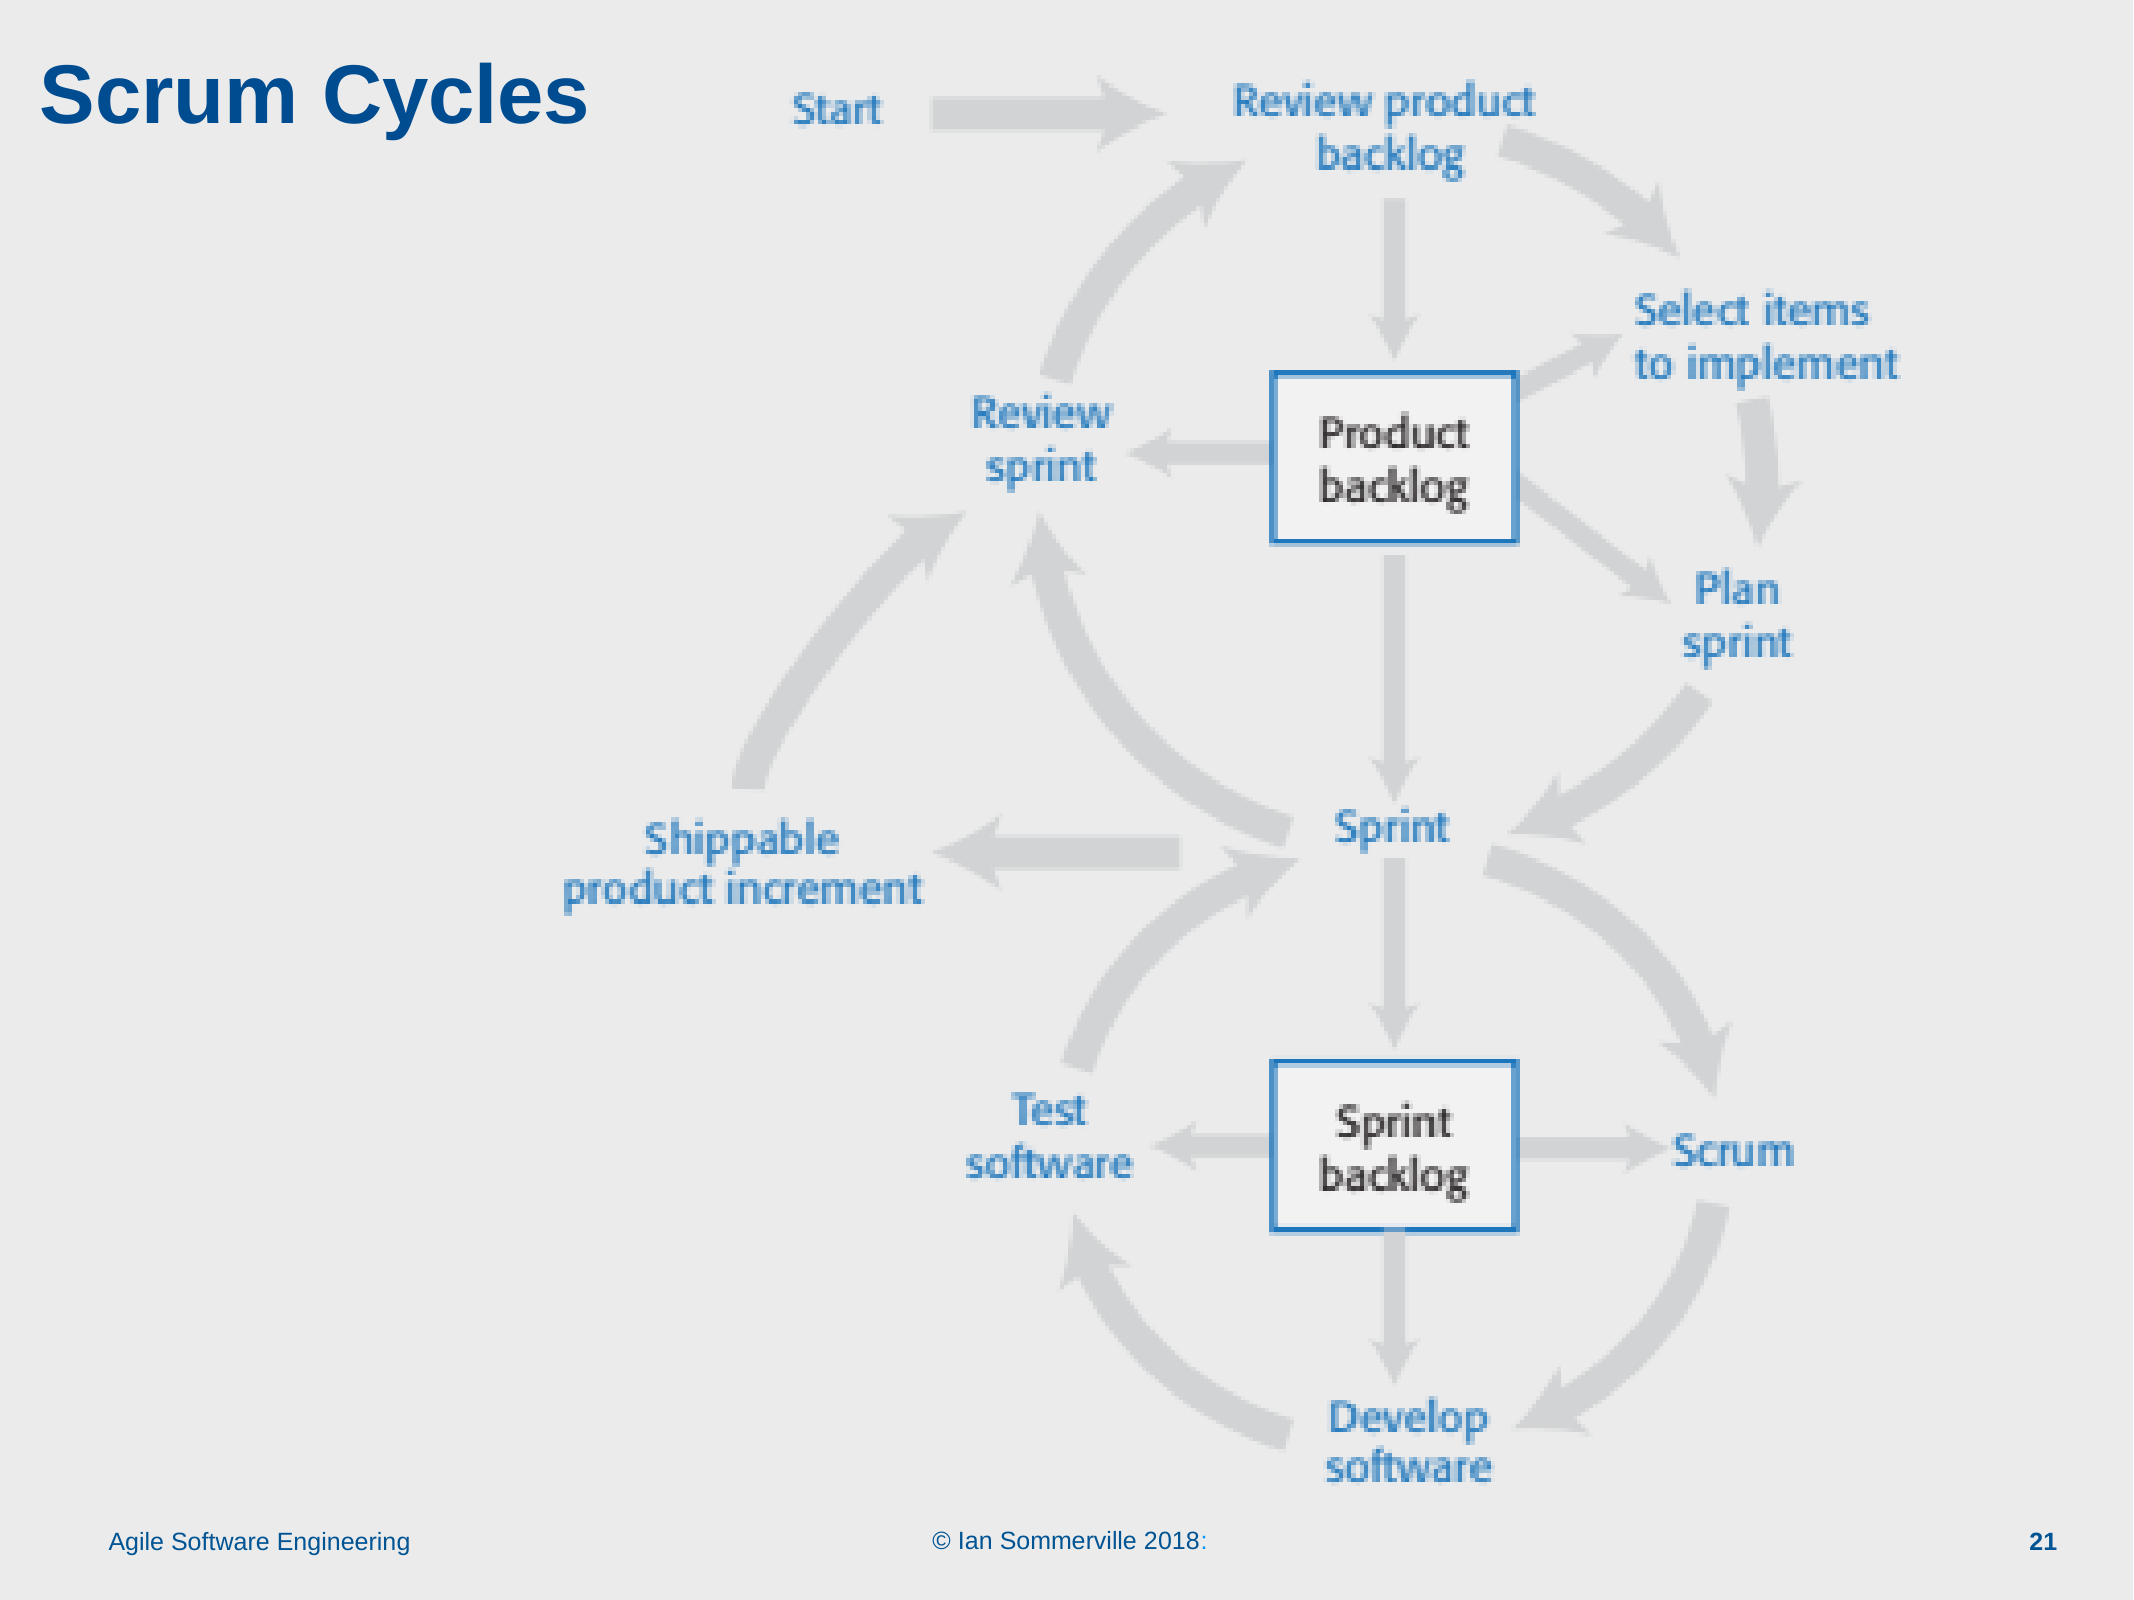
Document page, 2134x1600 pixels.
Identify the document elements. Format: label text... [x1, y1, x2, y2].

picture [410, 0, 2088, 1600]
title Scrum Cycles [31, 33, 399, 146]
